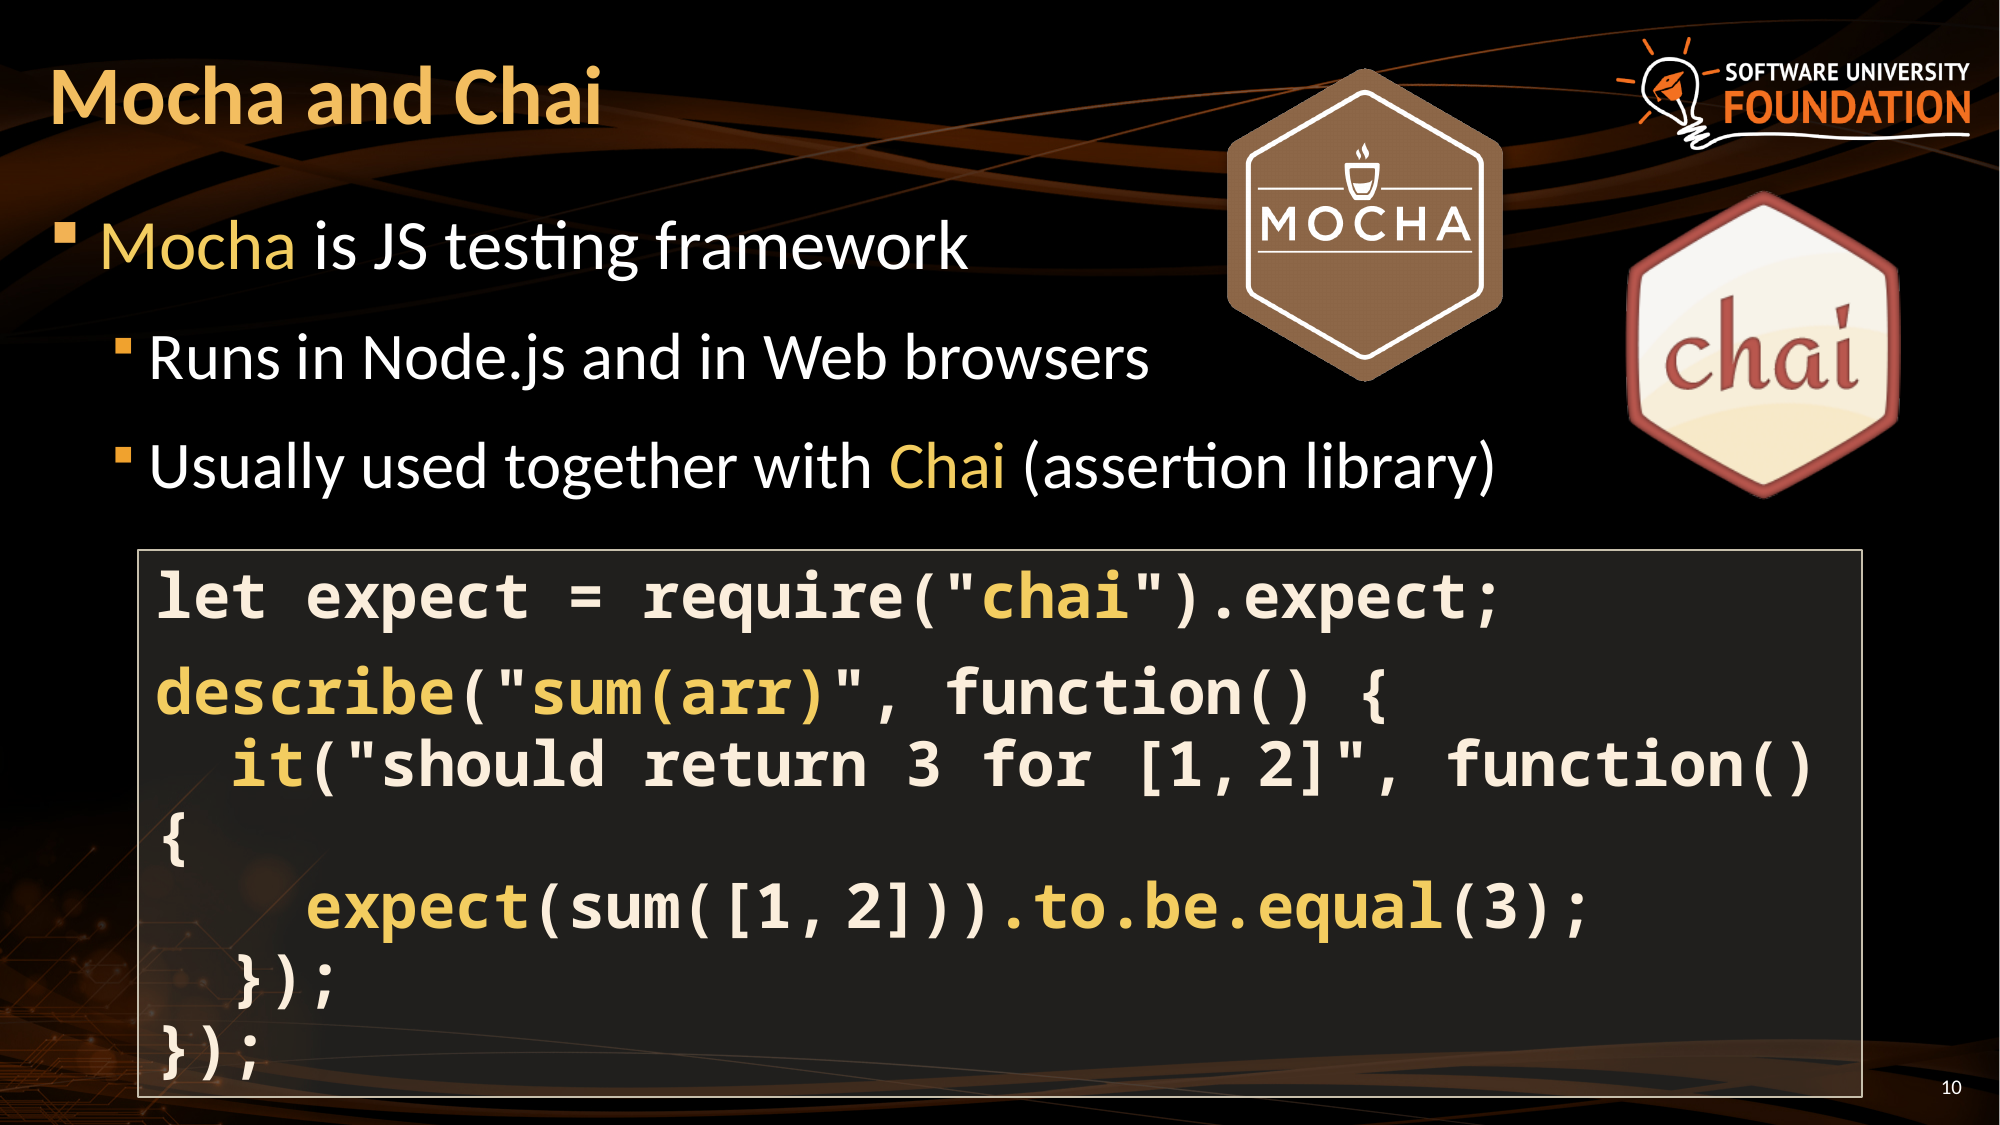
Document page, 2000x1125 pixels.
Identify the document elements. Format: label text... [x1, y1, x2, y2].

text_box let expect = require("chai").expect; describe("sum(arr)", function() { it("should return 3 for [1, 2]", function() { expect(sum([1, 2])).to.be.equal(3); }); }); [138, 549, 1863, 1097]
picture [0, 0, 2000, 1125]
list Mocha is JS testing framework Runs in Node.js and in Web browsers Usually used together with Chai (assertion library) [31, 188, 1968, 1103]
title Mocha and Chai [30, 6, 1602, 189]
